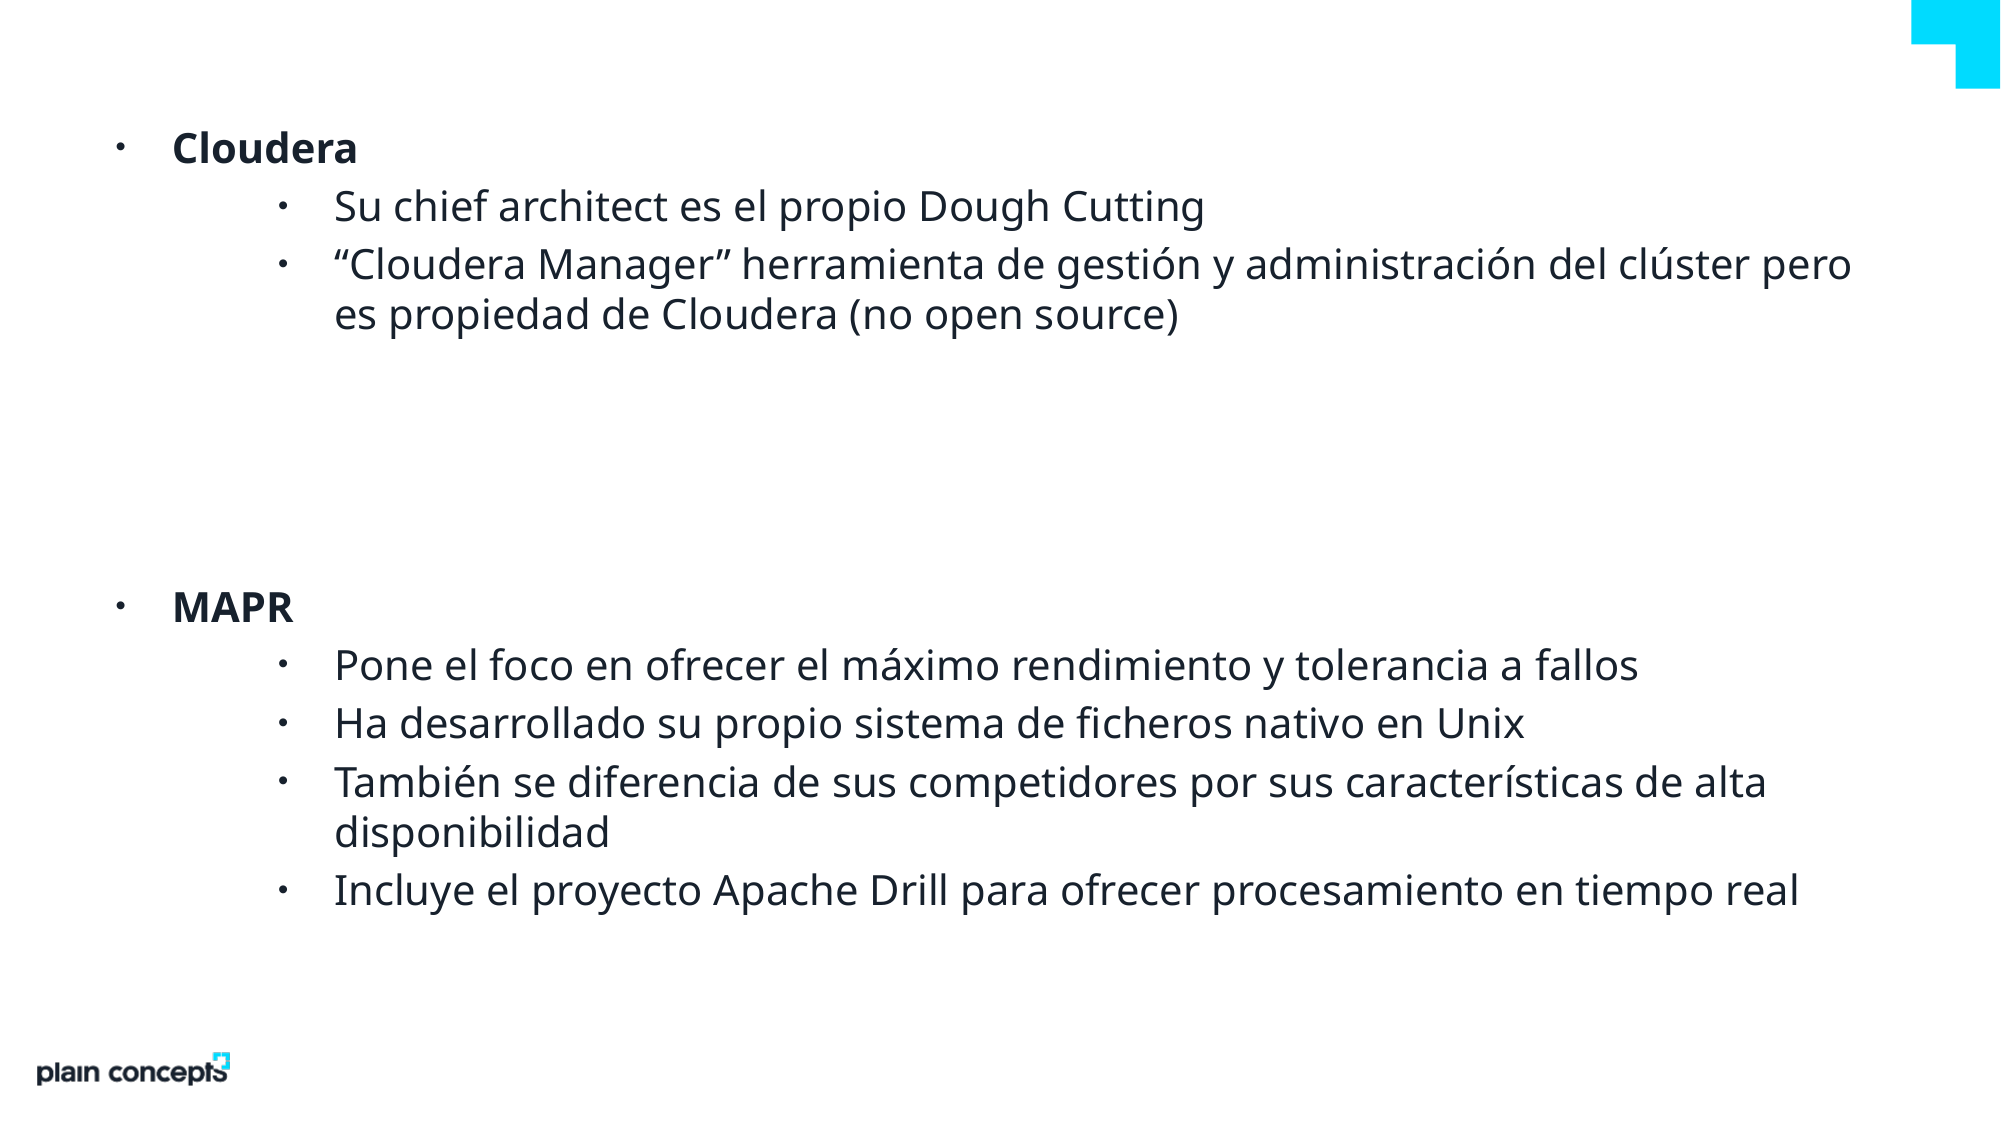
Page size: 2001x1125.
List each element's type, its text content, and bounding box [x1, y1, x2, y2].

text_box Cloudera Su chief architect es el propio Dough Cutting “Cloudera Manager” herramienta de gestión y administración del clúster pero es propiedad de Cloudera (no open source) MAPR Pone el foco en ofrecer el máximo rendimiento y tolerancia a fallos Ha desarrollado su propio sistema de ficheros nativo en Unix También se diferencia de sus competidores por sus características de alta disponibilidad Incluye el proyecto Apache Drill para ofrecer procesamiento en tiempo real [100, 113, 1897, 1030]
picture [0, 877, 321, 1125]
